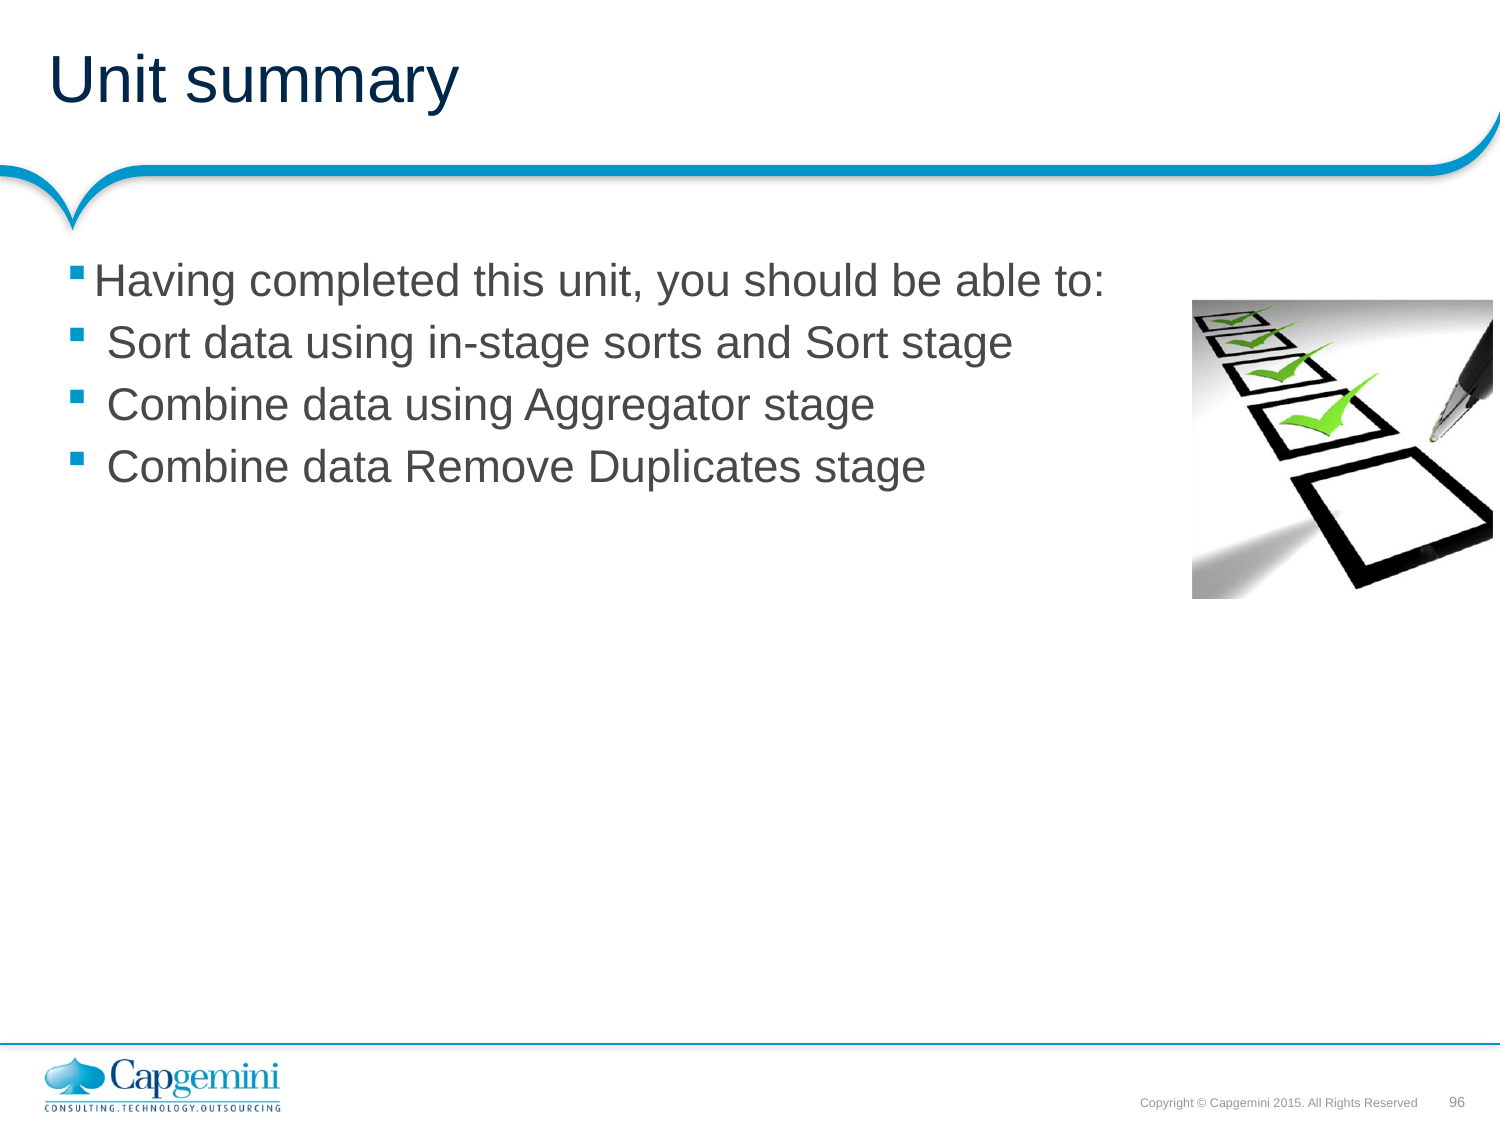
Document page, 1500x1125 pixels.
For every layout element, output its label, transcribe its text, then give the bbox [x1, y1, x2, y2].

list Having completed this unit, you should be able to: Sort data using in-stage sorts and Sort stage Combine data using Aggregator stage Combine data Remove Duplicates stage [48, 245, 1179, 1007]
picture [44, 1056, 281, 1113]
title Unit summary [0, 0, 1500, 165]
picture [1192, 299, 1493, 599]
